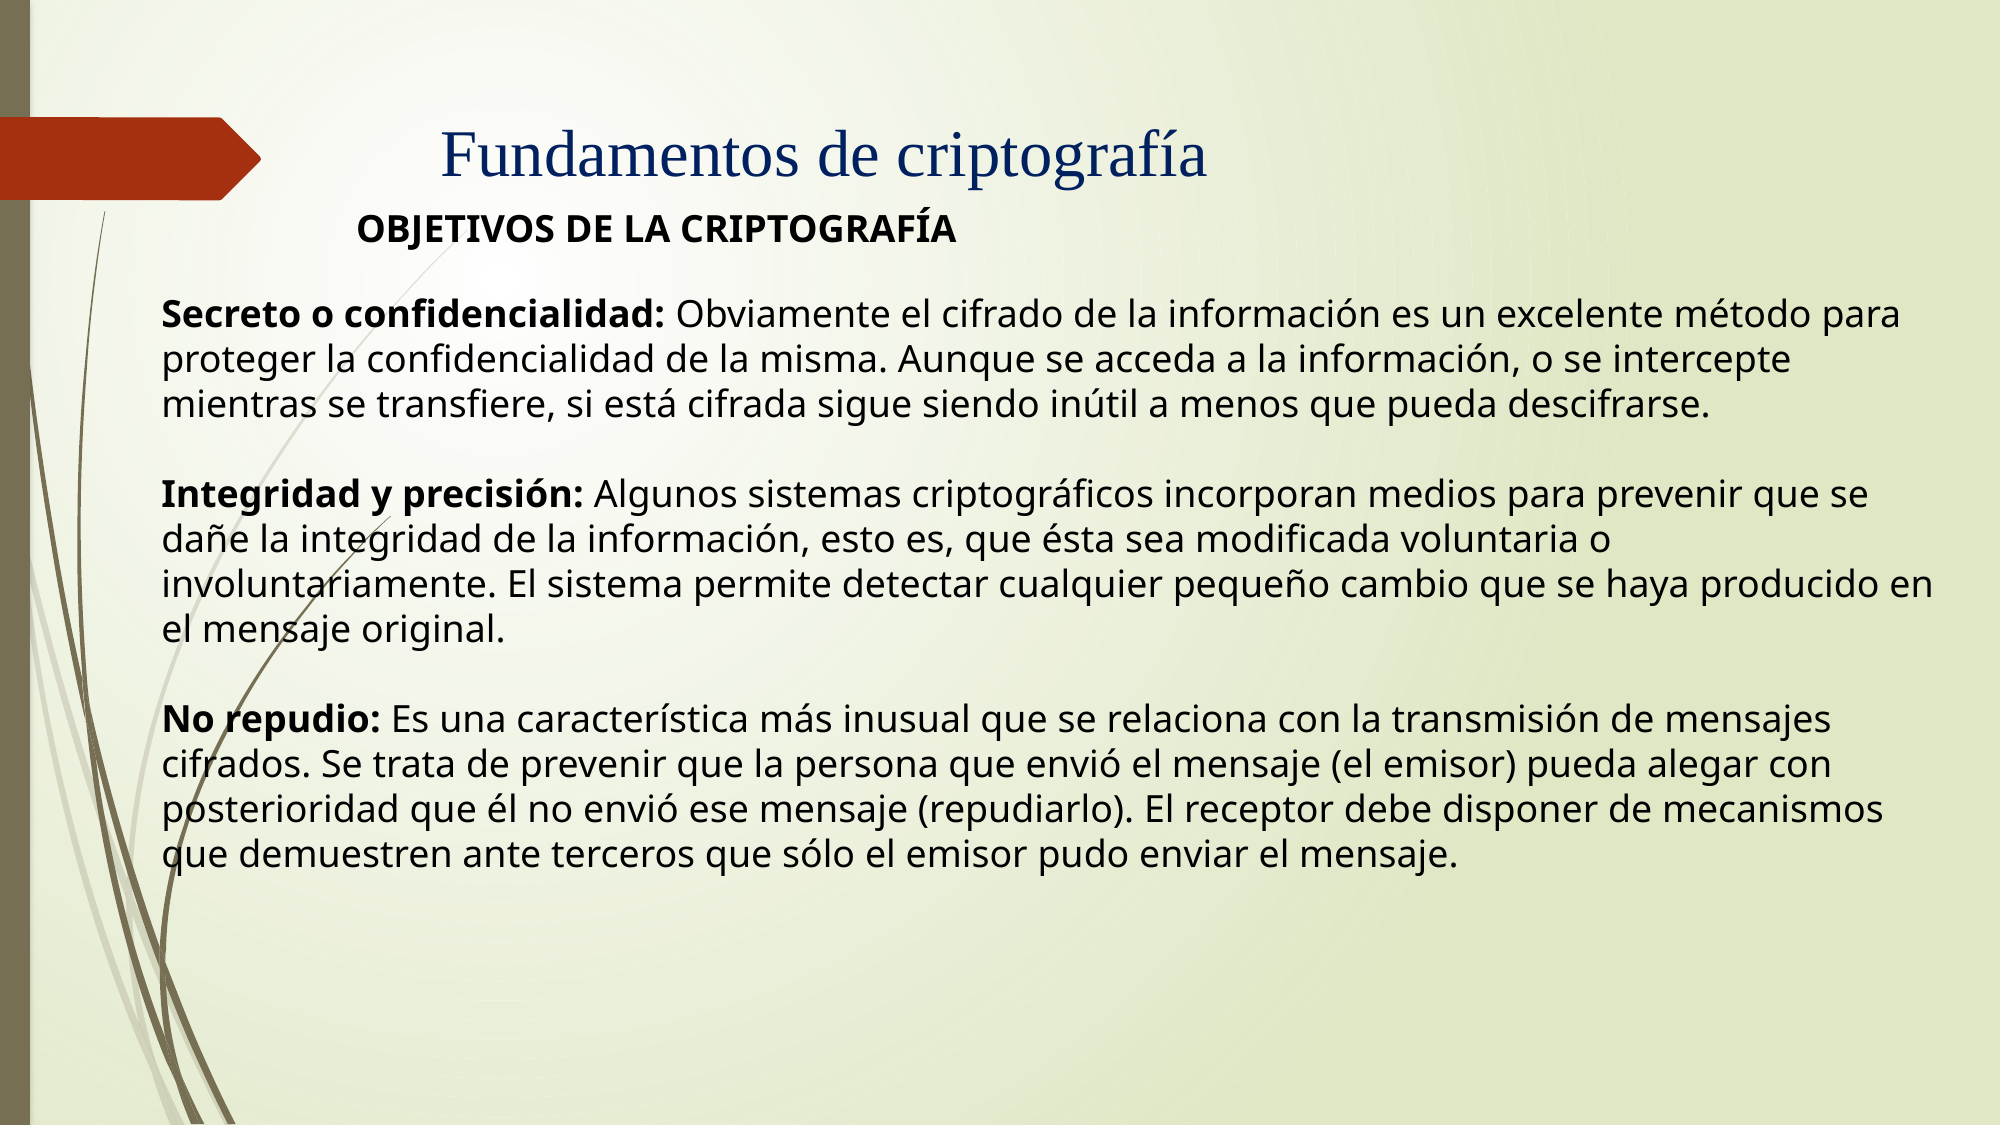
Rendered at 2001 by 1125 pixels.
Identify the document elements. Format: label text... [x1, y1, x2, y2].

text_box Secreto o confidencialidad: Obviamente el cifrado de la información es un excelente método para proteger la confidencialidad de la misma. Aunque se acceda a la información, o se intercepte mientras se transfiere, si está cifrada sigue siendo inútil a menos que pueda descifrarse. Integridad y precisión: Algunos sistemas criptográficos incorporan medios para prevenir que se dañe la integridad de la información, esto es, que ésta sea modificada voluntaria o involuntariamente. El sistema permite detectar cualquier pequeño cambio que se haya producido en el mensaje original. No repudio: Es una característica más inusual que se relaciona con la transmisión de mensajes cifrados. Se trata de prevenir que la persona que envió el mensaje (el emisor) pueda alegar con posterioridad que él no envió ese mensaje (repudiarlo). El receptor debe disponer de mecanismos que demuestren ante terceros que sólo el emisor pudo enviar el mensaje. [146, 283, 1962, 883]
text_box OBJETIVOS DE LA CRIPTOGRAFÍA [341, 198, 1342, 258]
title Fundamentos de criptografía [425, 102, 1888, 172]
